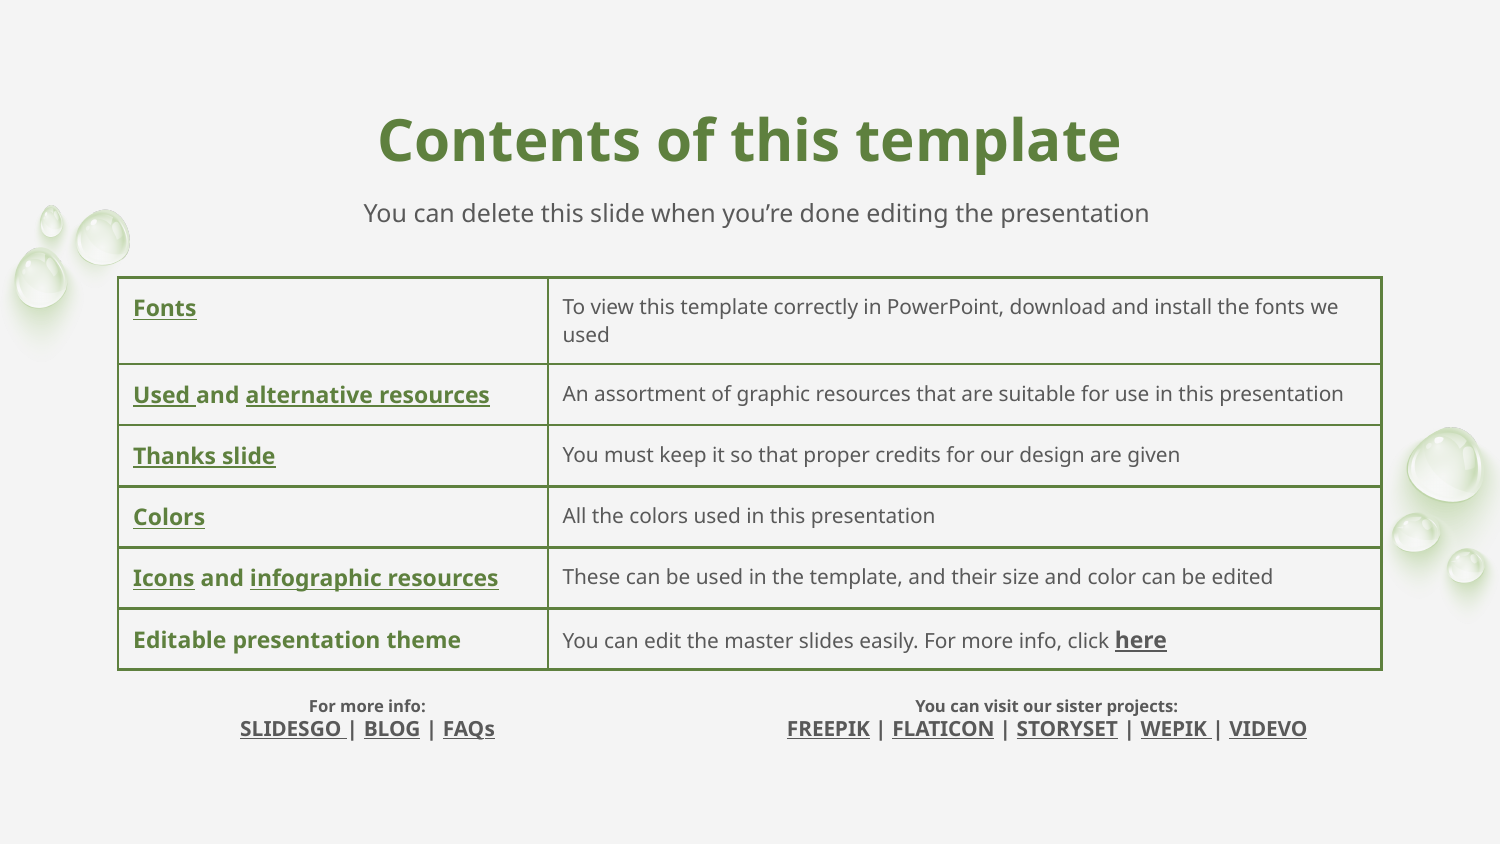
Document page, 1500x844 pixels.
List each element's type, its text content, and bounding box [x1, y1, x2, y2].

table_header Fonts [119, 279, 547, 363]
table_cell Colors [119, 488, 547, 546]
table_cell An assortment of graphic resources that are suitable for use in this presentation [549, 365, 1380, 424]
table_cell You must keep it so that proper credits for our design are given [549, 426, 1380, 485]
title Contents of this template [118, 88, 1382, 182]
table_cell These can be used in the template, and their size and color can be edited [549, 549, 1380, 607]
table_cell You can edit the master slides easily. For more info, click here [549, 610, 1380, 668]
text_box [0, 205, 130, 364]
table_cell Thanks slide [119, 426, 547, 485]
text_box For more info: SLIDESGO | BLOG | FAQs [118, 680, 617, 757]
table_cell Used and alternative resources [119, 365, 547, 424]
table_cell Icons and infographic resources [119, 549, 547, 607]
table_cell Editable presentation theme [119, 610, 547, 668]
text_box You can visit our sister projects: FREEPIK | FLATICON | STORYSET | WEPIK | VIDEVO [754, 680, 1340, 757]
text_box You can delete this slide when you’re done editing the presentation [118, 182, 1382, 243]
text_box [1383, 426, 1500, 625]
table_cell All the colors used in this presentation [549, 488, 1380, 546]
table_header To view this template correctly in PowerPoint, download and install the fonts we used [549, 279, 1380, 363]
